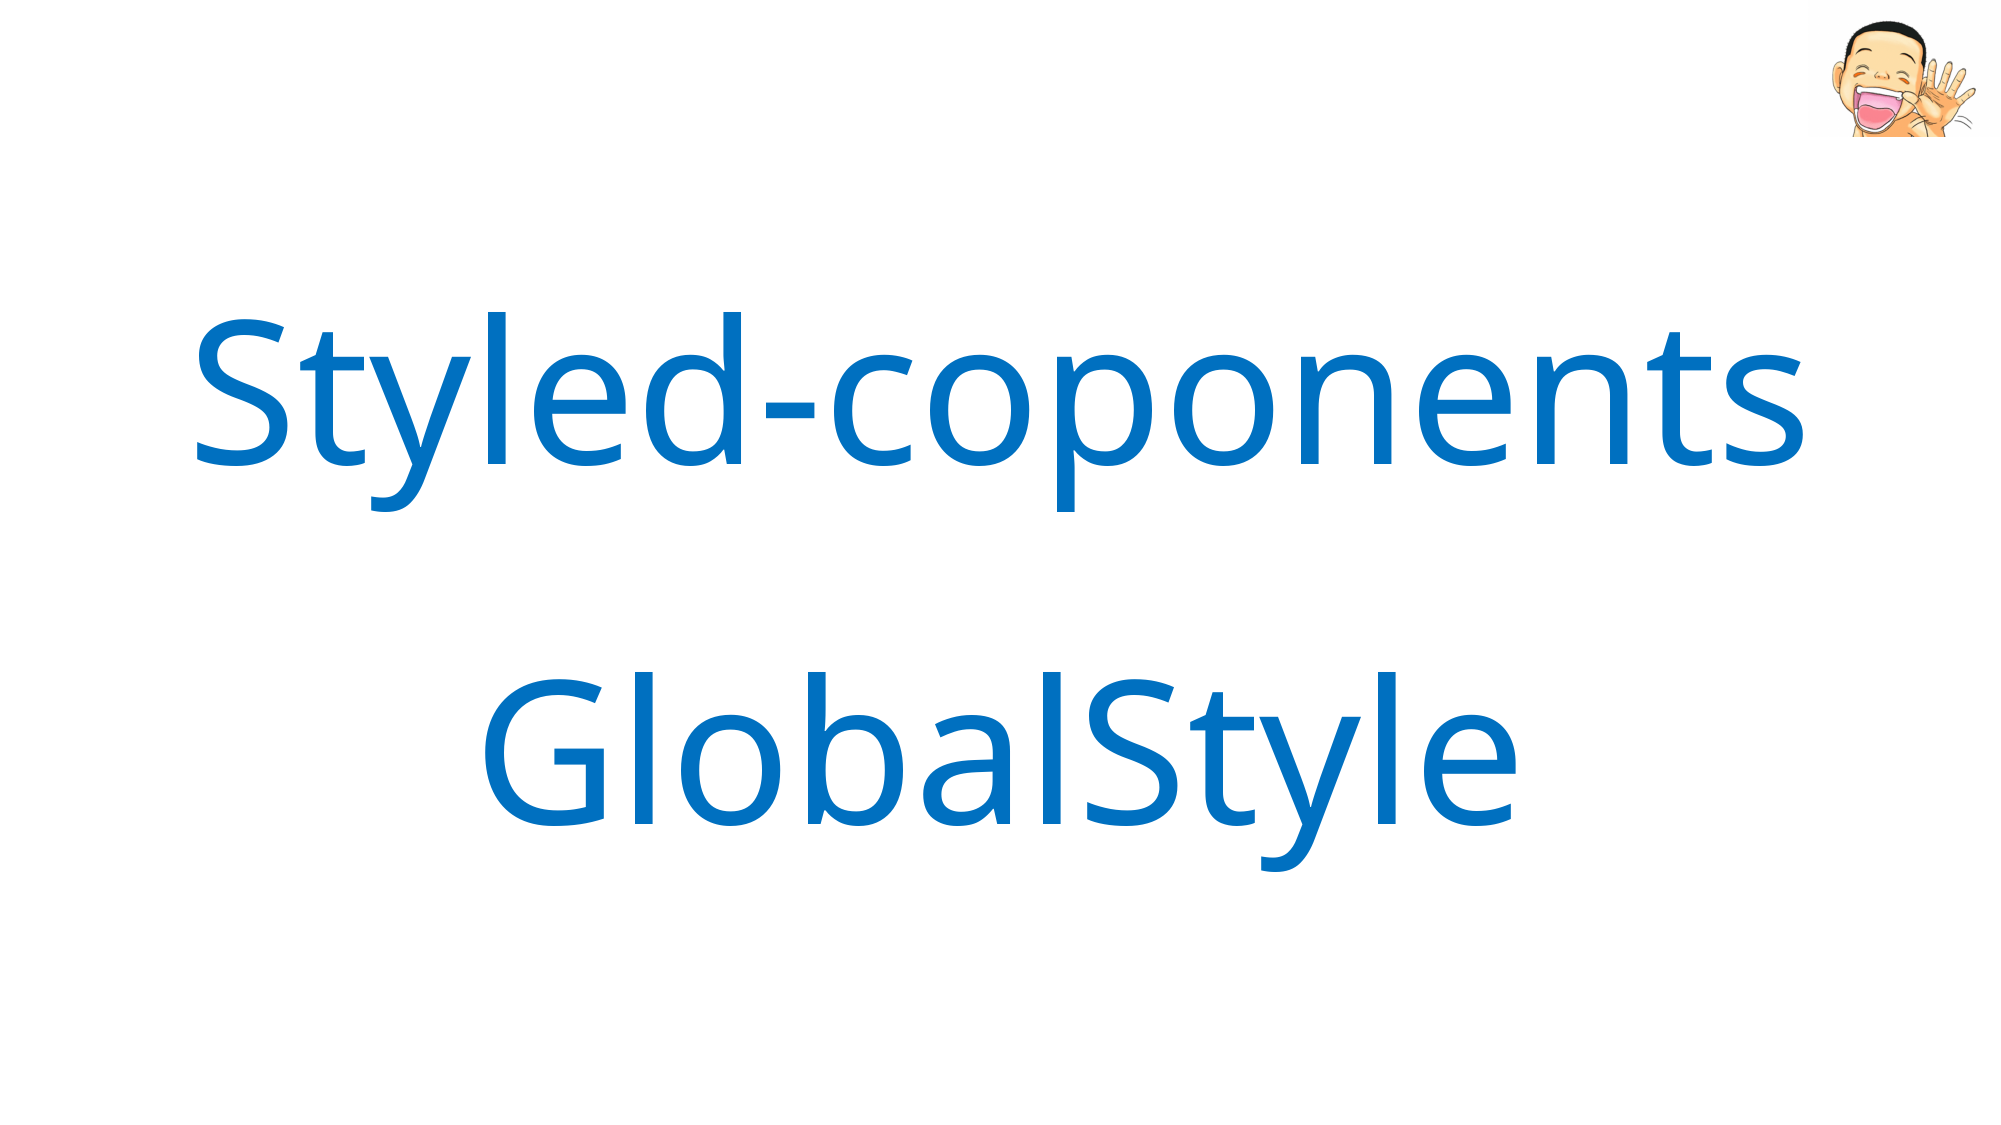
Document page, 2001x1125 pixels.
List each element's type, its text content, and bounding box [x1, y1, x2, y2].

text_box Styled-coponents GlobalStyle [0, 137, 2000, 873]
picture [1808, 0, 2000, 137]
